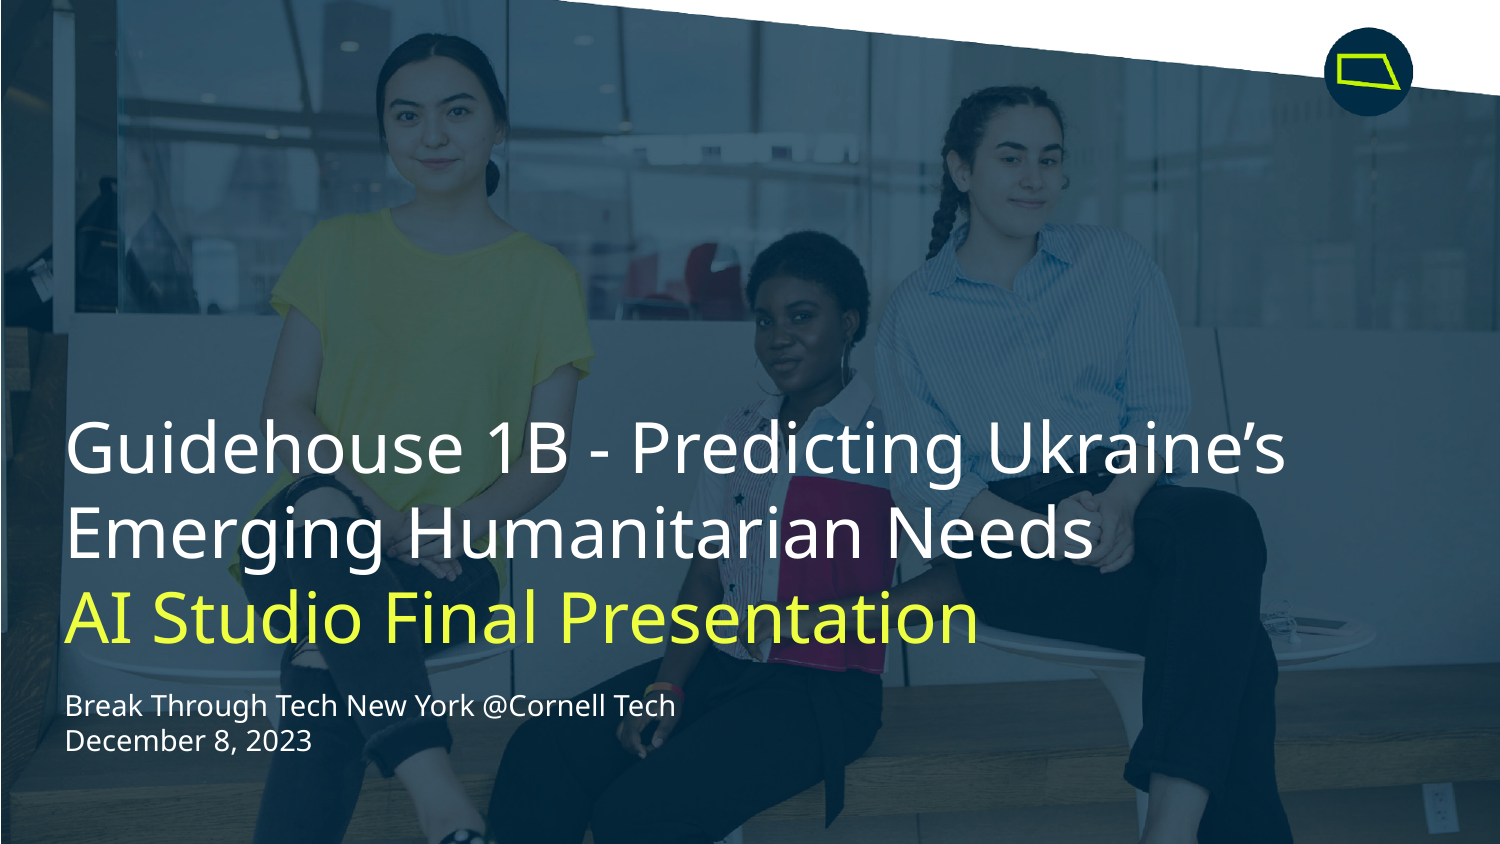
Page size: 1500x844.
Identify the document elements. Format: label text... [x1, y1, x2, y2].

text_box Guidehouse 1B - Predicting Ukraine’s Emerging Humanitarian Needs AI Studio Final Presentation [49, 335, 1405, 673]
text_box Break Through Tech New York @Cornell Tech December 8, 2023 [49, 672, 1457, 765]
picture [0, 0, 1500, 844]
